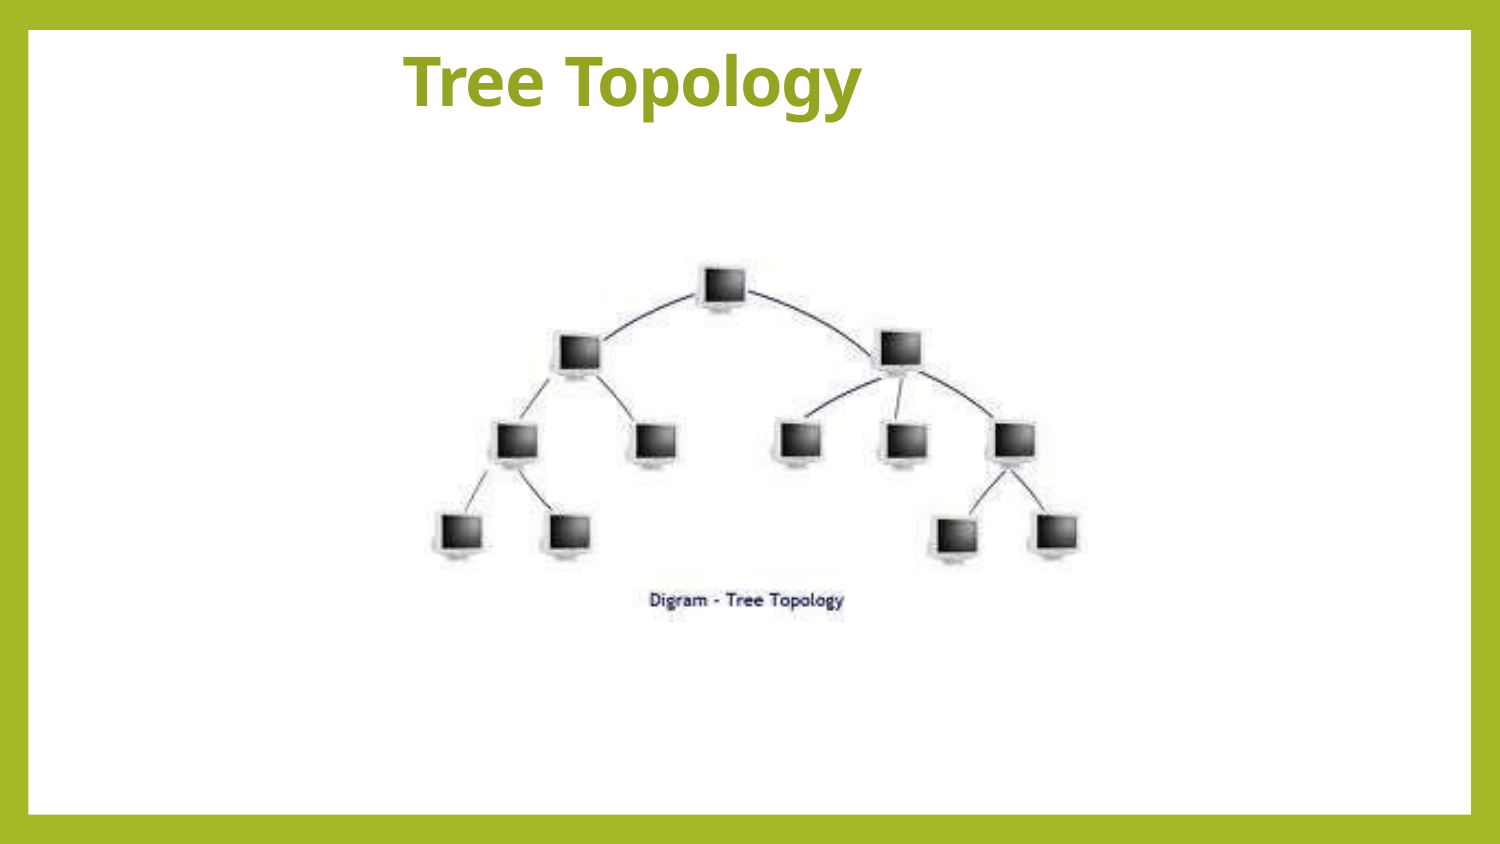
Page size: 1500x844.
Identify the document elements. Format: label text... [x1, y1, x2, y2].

title Tree Topology [399, 6, 1111, 150]
text_box [424, 259, 1088, 622]
